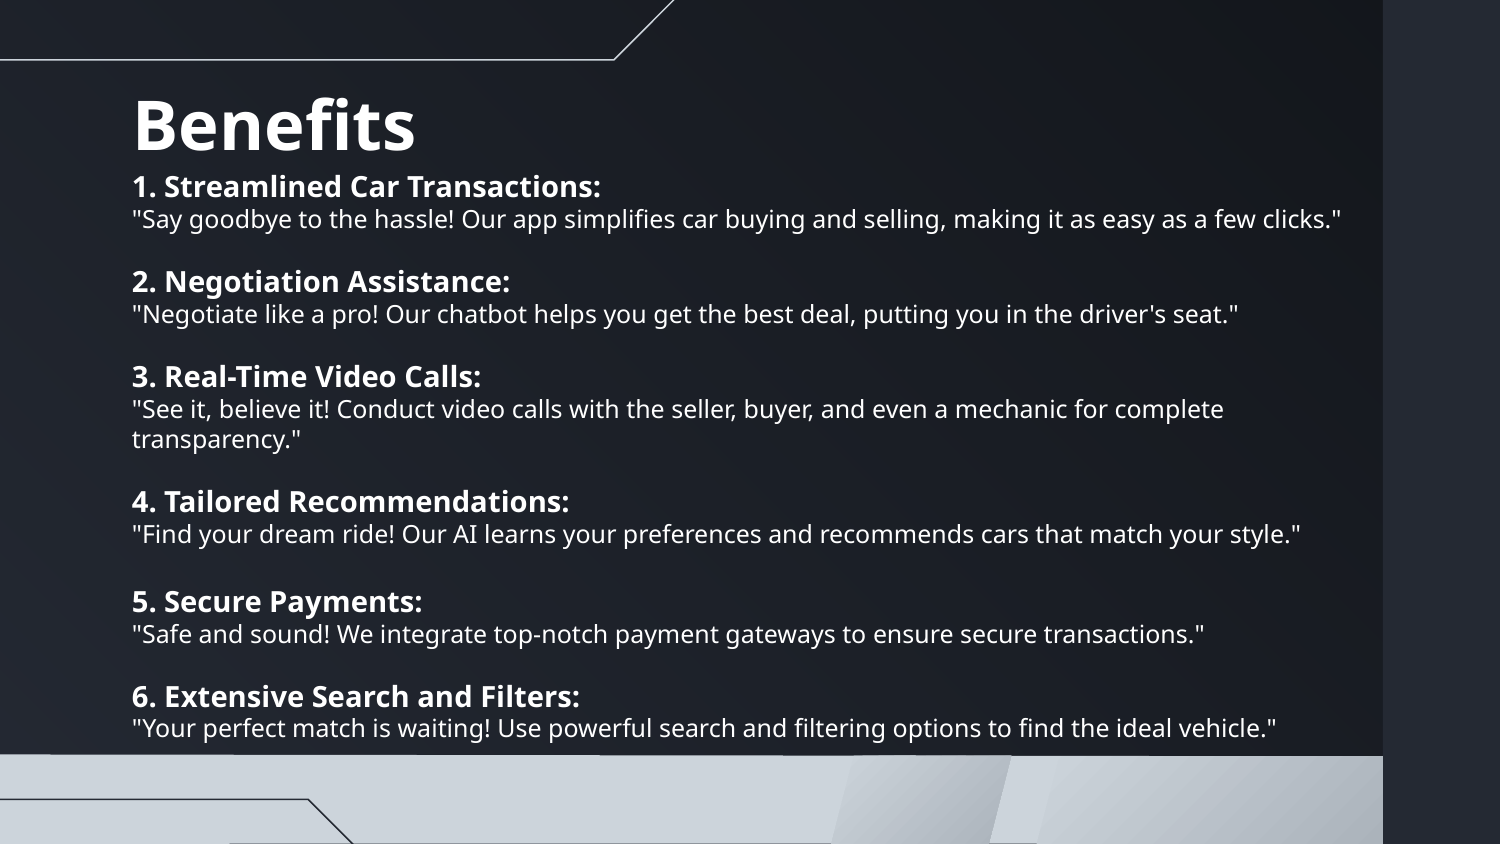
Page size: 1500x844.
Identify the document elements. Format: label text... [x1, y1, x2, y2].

title Benefits [117, 66, 1383, 162]
text_box 1. Streamlined Car Transactions: "Say goodbye to the hassle! Our app simplifies car buying and selling, making it as easy as a few clicks." 2. Negotiation Assistance: "Negotiate like a pro! Our chatbot helps you get the best deal, putting you in the driver's seat." 3. Real-Time Video Calls: "See it, believe it! Conduct video calls with the seller, buyer, and even a mechanic for complete transparency." 4. Tailored Recommendations: "Find your dream ride! Our AI learns your preferences and recommends cars that match your style." 5. Secure Payments: "Safe and sound! We integrate top-notch payment gateways to ensure secure transactions." 6. Extensive Search and Filters: "Your perfect match is waiting! Use powerful search and filtering options to find the ideal vehicle." [117, 161, 1361, 788]
